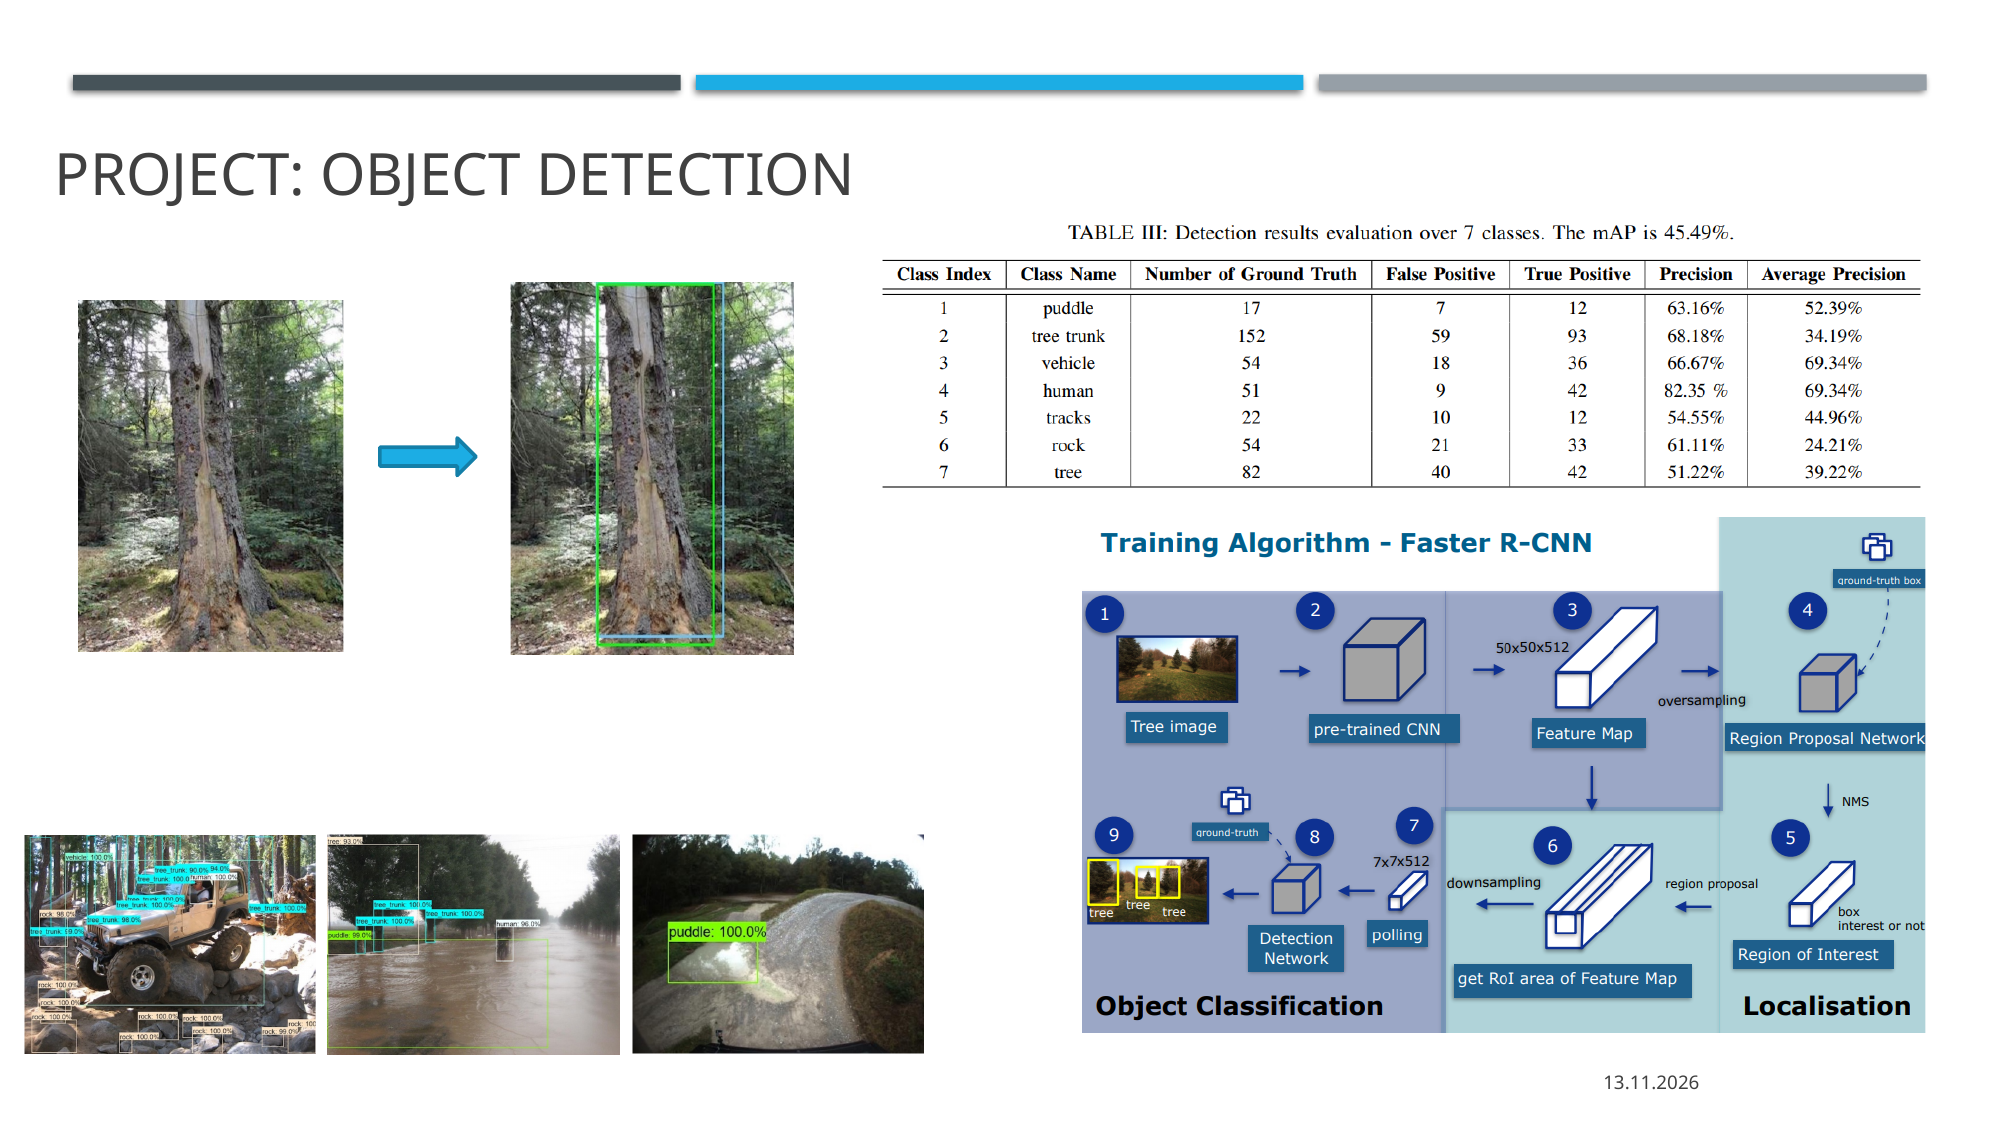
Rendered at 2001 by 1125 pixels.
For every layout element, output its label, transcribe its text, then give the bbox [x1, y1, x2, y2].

text_box [378, 436, 478, 478]
picture [326, 833, 621, 1055]
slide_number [1247, 1053, 1715, 1114]
picture [73, 298, 344, 653]
picture [1081, 516, 1926, 1033]
picture [867, 206, 1961, 496]
picture [630, 833, 924, 1055]
text_box Project: Object Detection [40, 129, 1850, 232]
picture [22, 833, 317, 1055]
picture [509, 278, 797, 656]
